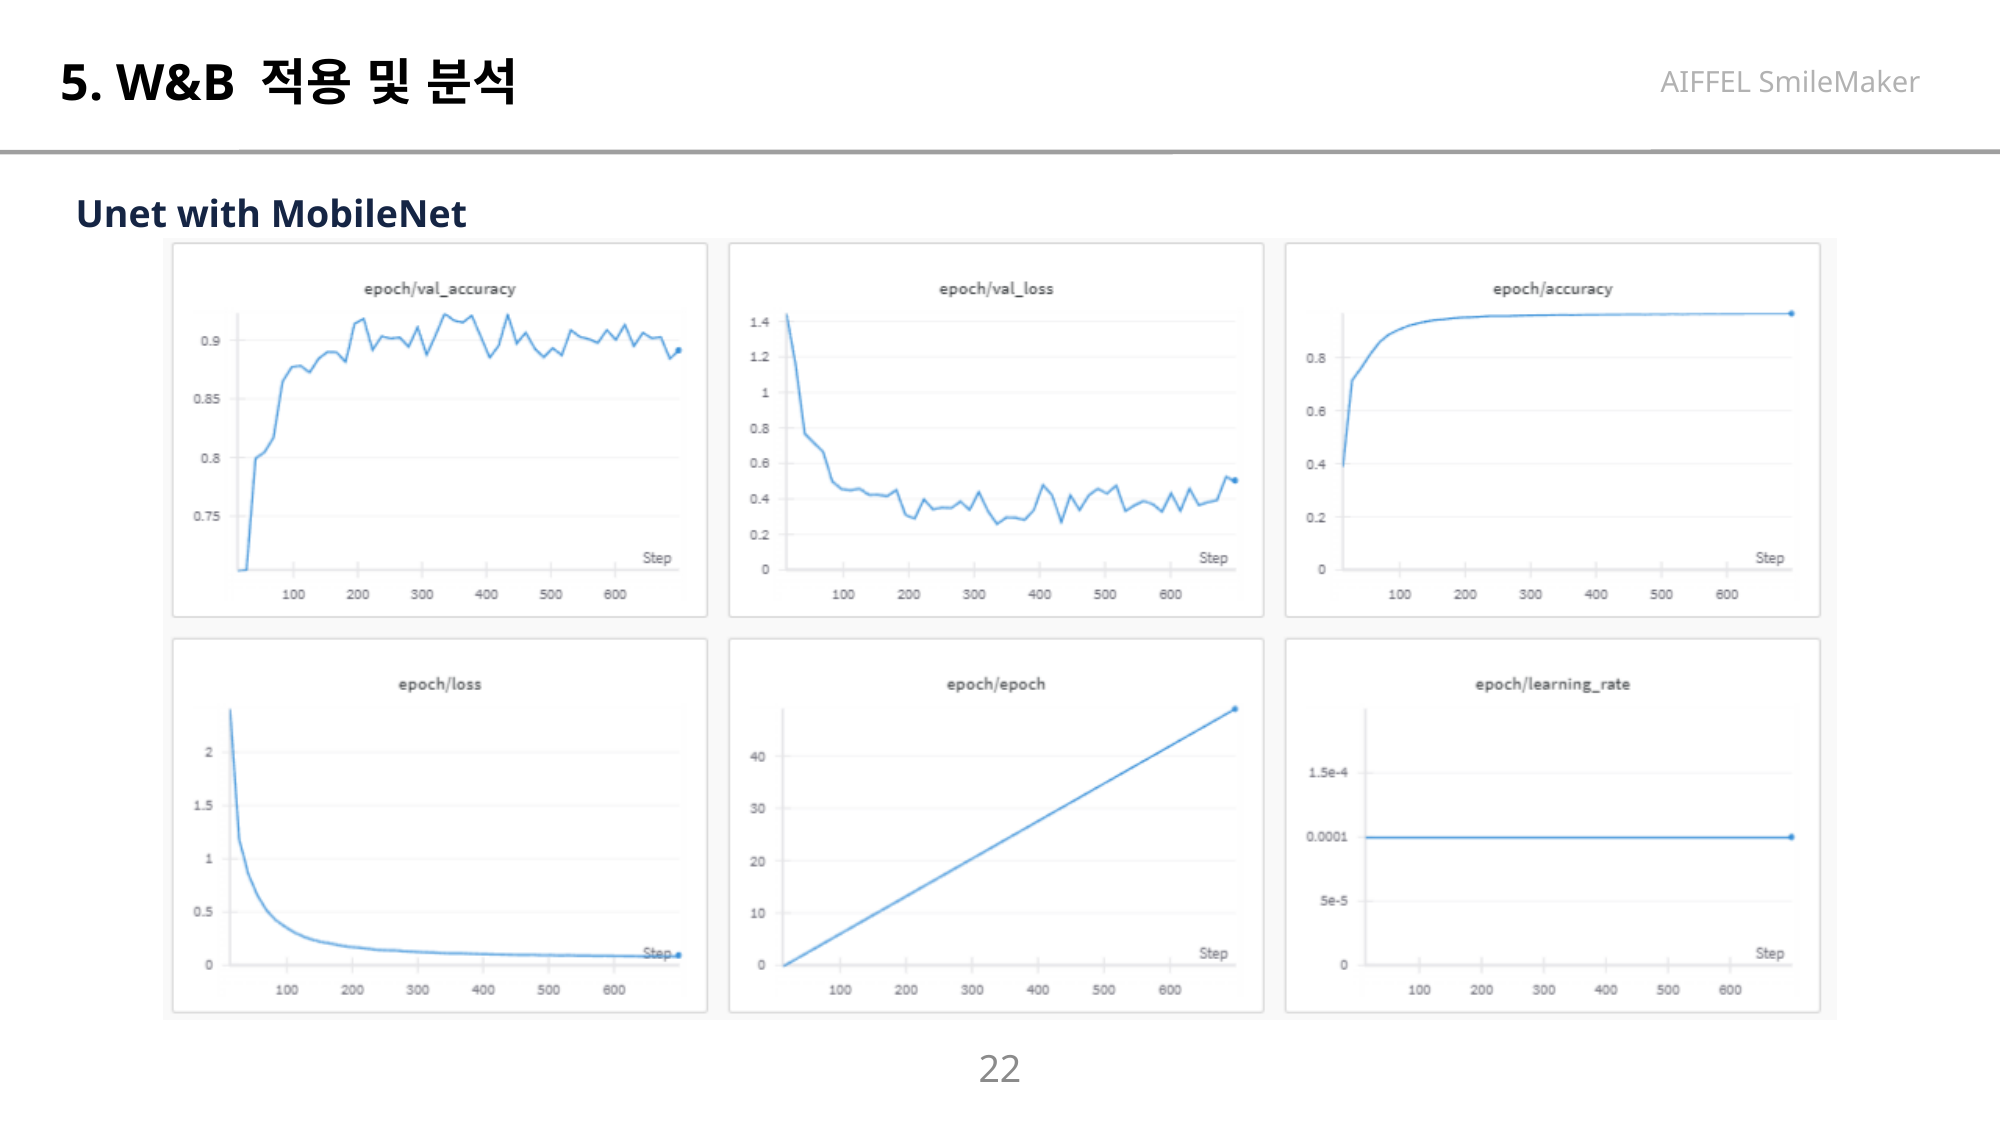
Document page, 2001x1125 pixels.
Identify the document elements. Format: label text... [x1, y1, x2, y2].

title 5. W&B 적용 및 분석 [45, 35, 1053, 133]
text_box Unet with MobileNet [60, 182, 573, 243]
picture [163, 238, 1837, 1020]
footer AIFFEL SmileMaker [1627, 53, 1955, 114]
slide_number 22 [774, 1040, 1225, 1101]
